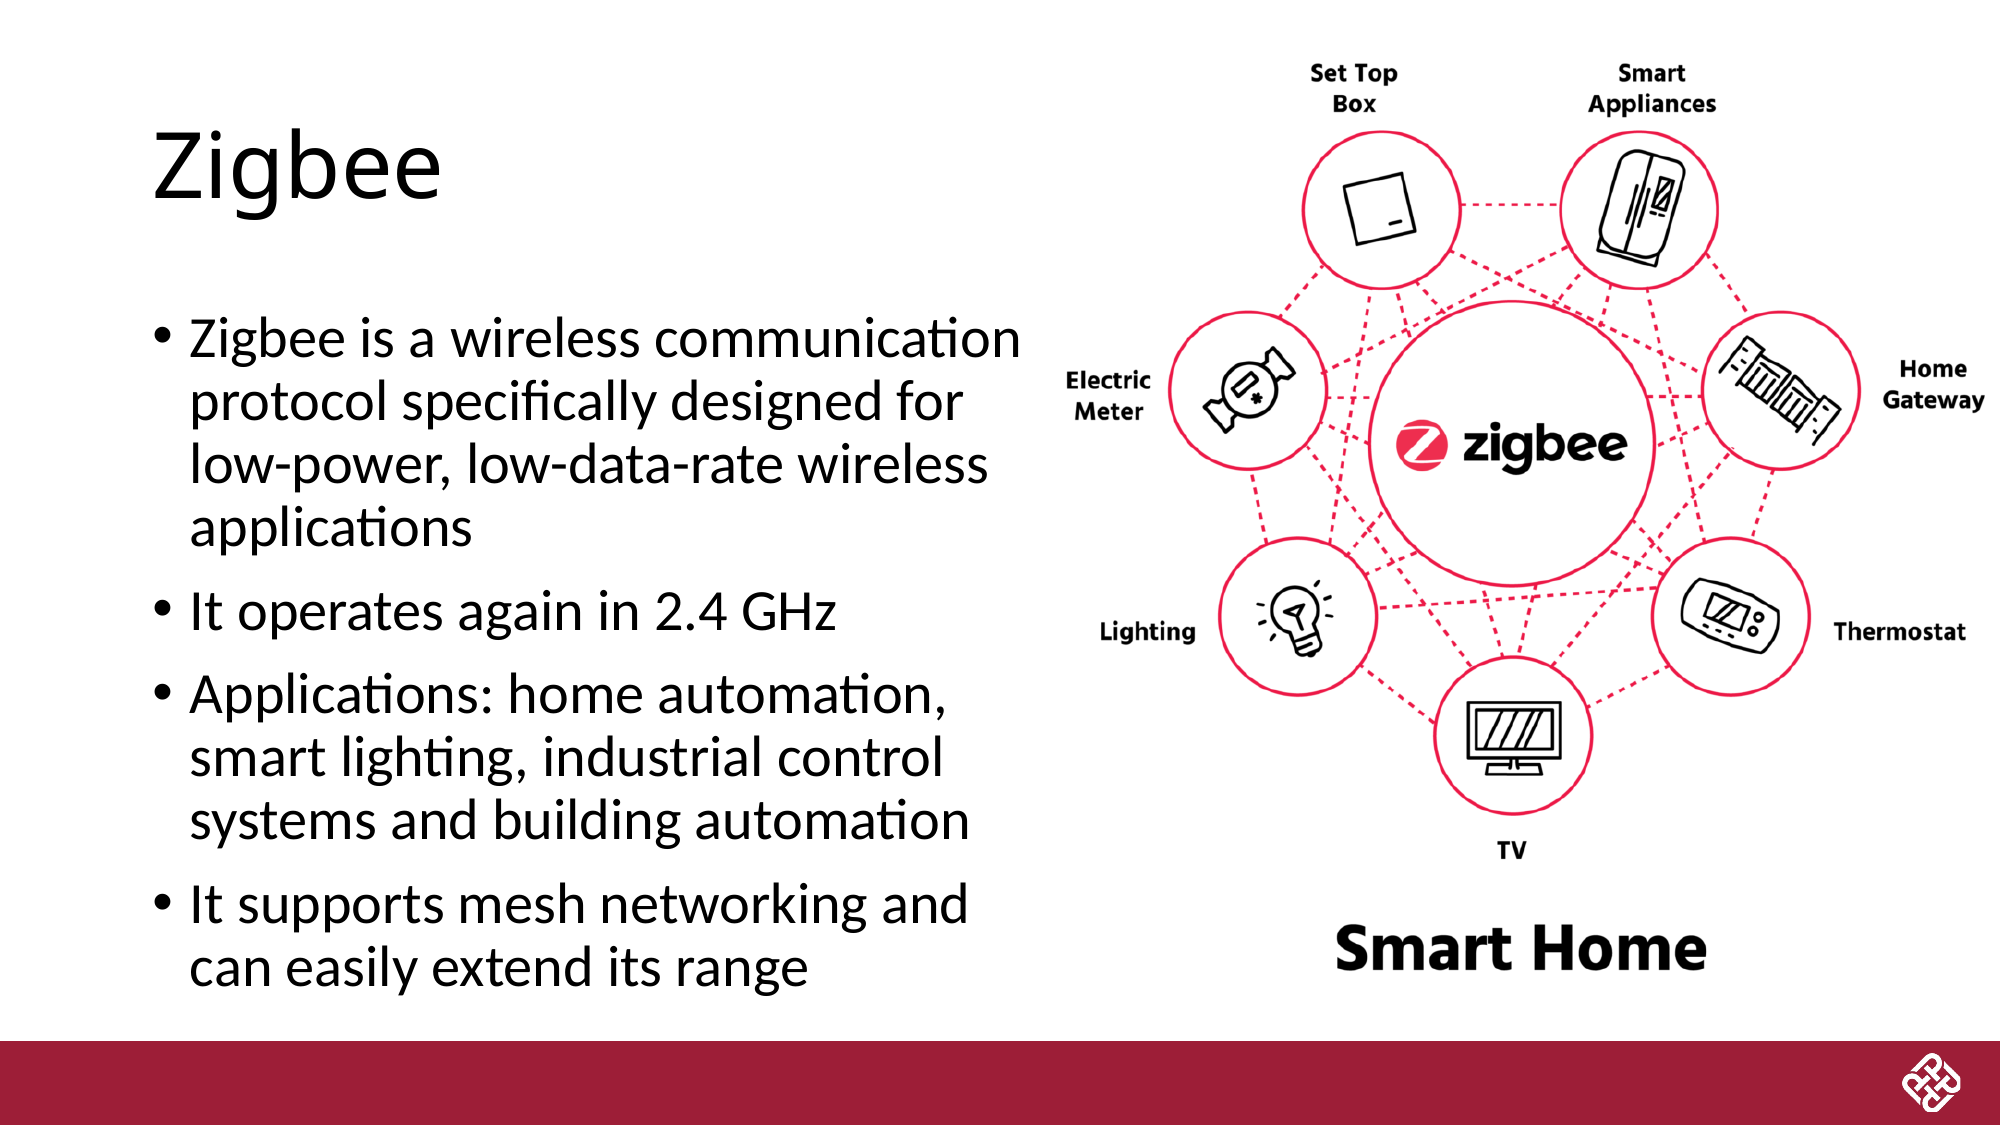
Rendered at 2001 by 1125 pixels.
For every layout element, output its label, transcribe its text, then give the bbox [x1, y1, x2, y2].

list Zigbee is a wireless communication protocol specifically designed for low-power, low-data-rate wireless applications It operates again in 2.4 GHz Applications: home automation, smart lighting, industrial control systems and building automation It supports mesh networking and can easily extend its range [137, 299, 1056, 1014]
picture [1065, 59, 1985, 1005]
title Zigbee [137, 59, 1065, 278]
picture [0, 1041, 2000, 1125]
